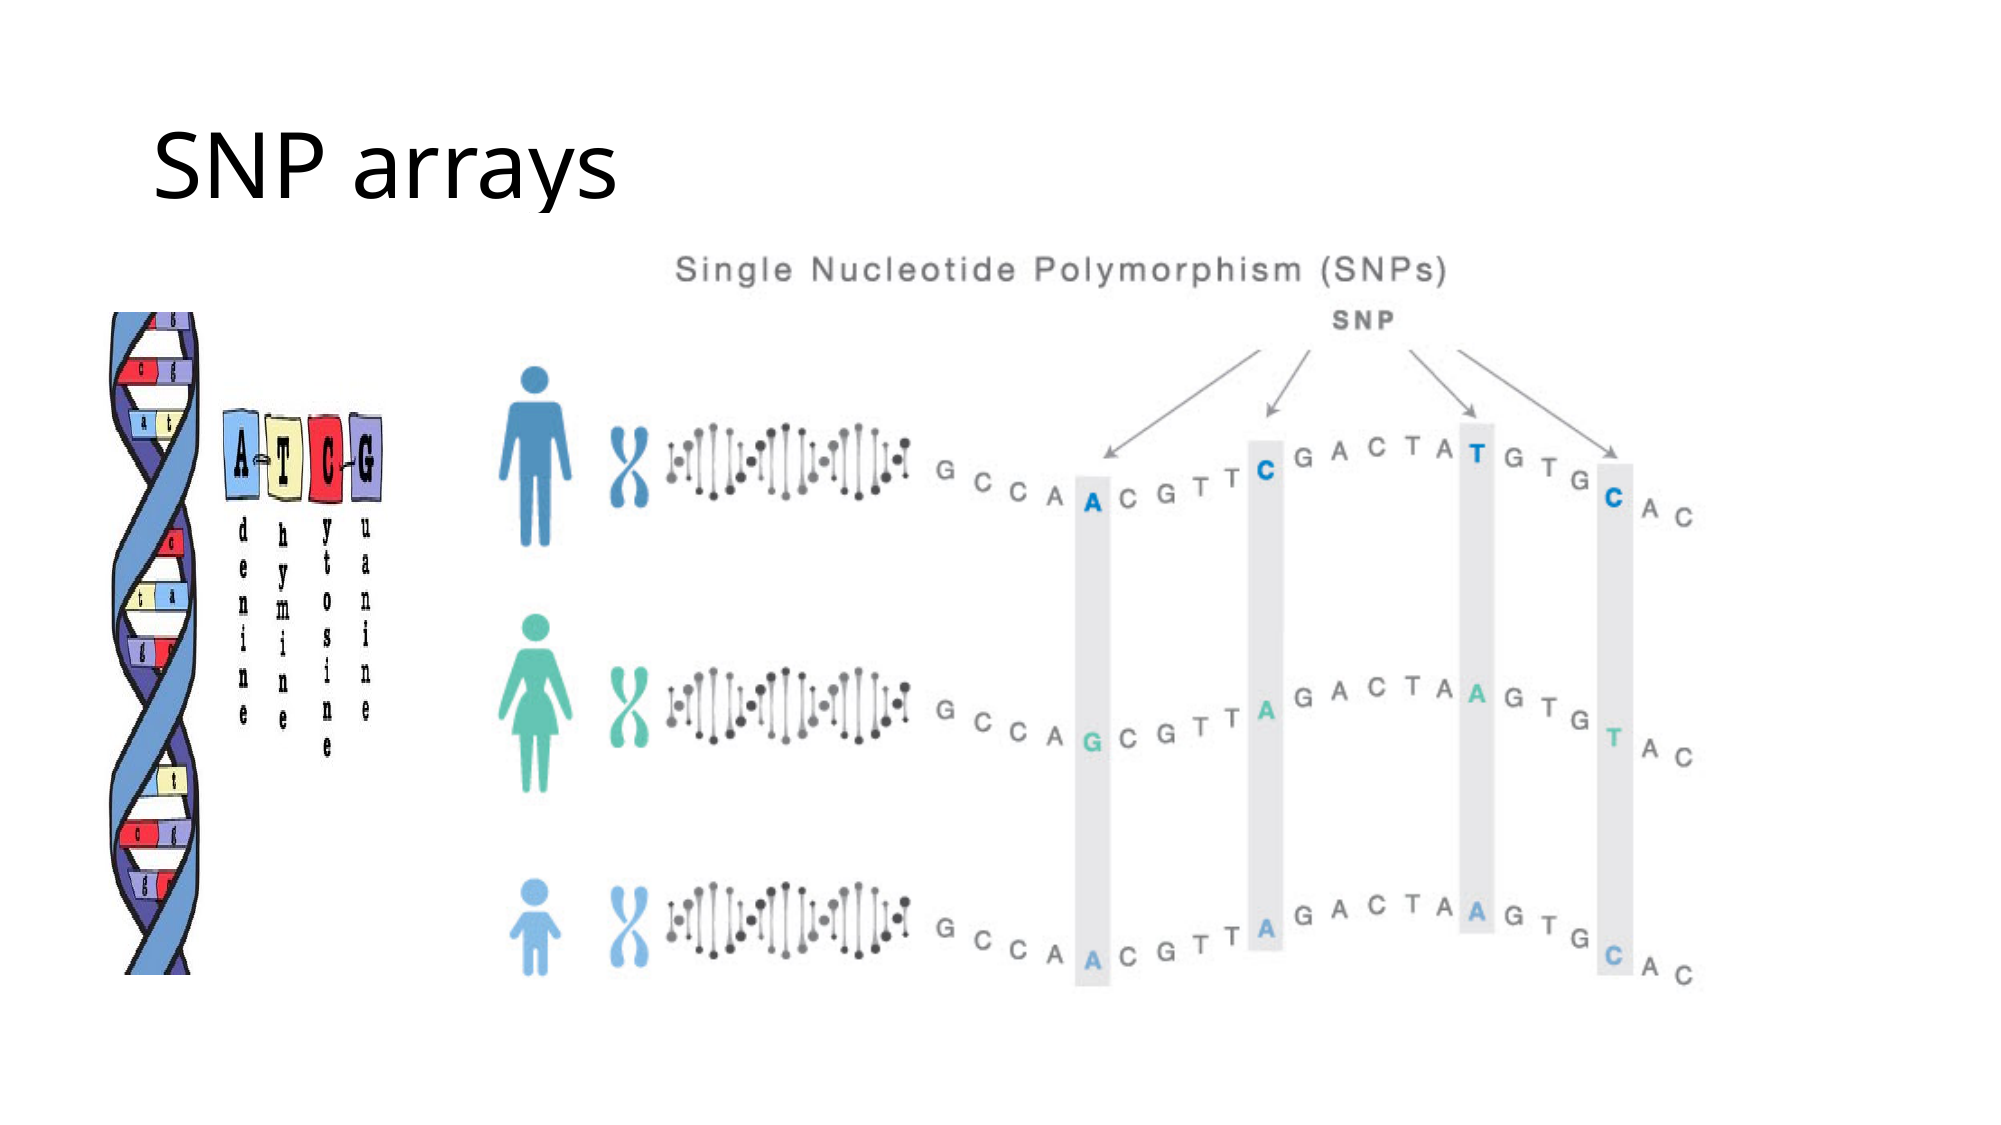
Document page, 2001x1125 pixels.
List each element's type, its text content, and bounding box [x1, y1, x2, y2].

title SNP arrays [137, 59, 1863, 278]
picture [96, 213, 1807, 1041]
